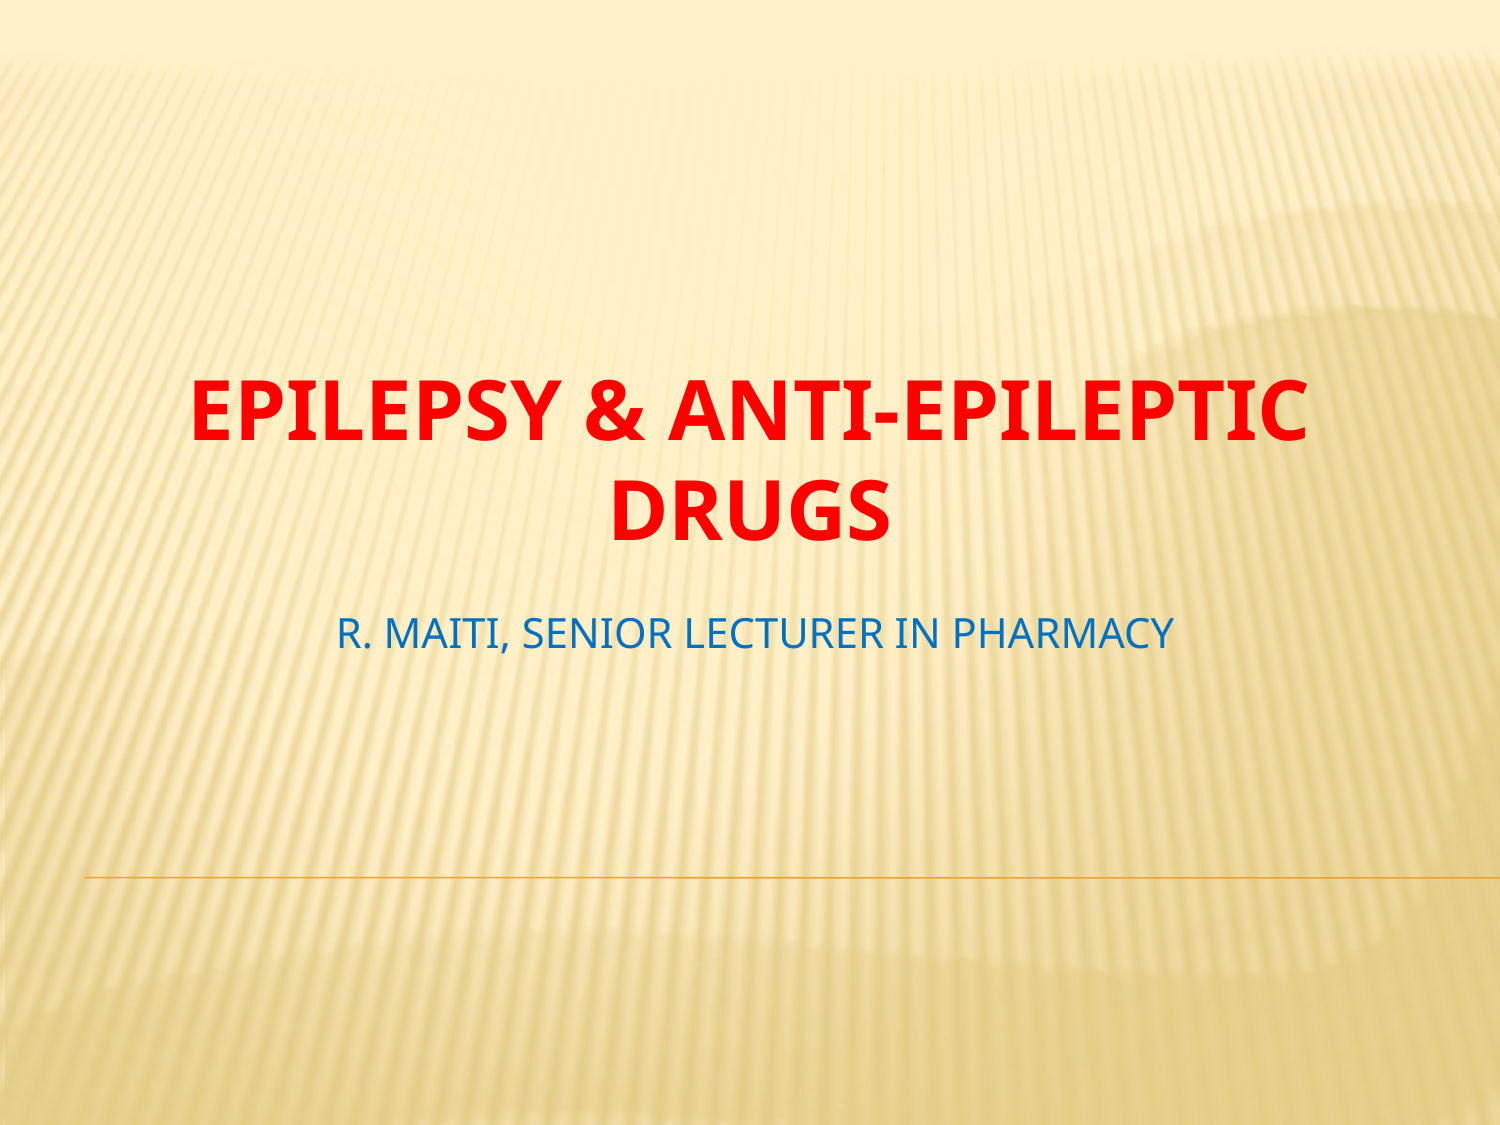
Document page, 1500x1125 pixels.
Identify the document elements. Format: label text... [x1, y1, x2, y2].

title EPILEPSY & ANTI-EPILEPTIC DRUGS [112, 349, 1388, 492]
subtitle R. MAITI, SENIOR LECTURER IN PHARMACY [230, 586, 1281, 665]
